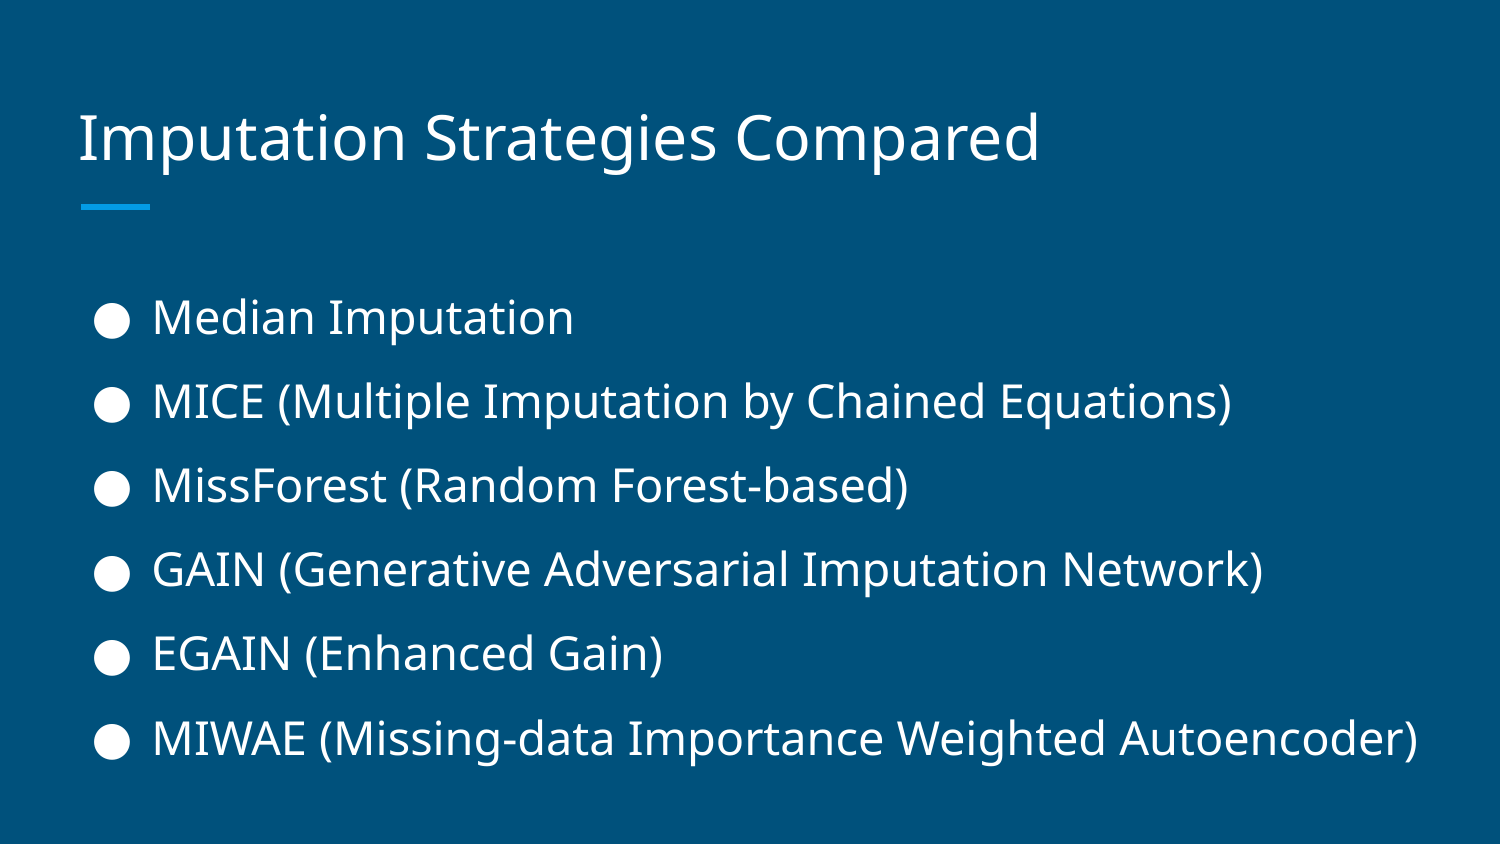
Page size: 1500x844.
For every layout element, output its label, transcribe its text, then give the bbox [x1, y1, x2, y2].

title Imputation Strategies Compared [63, 75, 1437, 188]
list Median Imputation MICE (Multiple Imputation by Chained Equations) MissForest (Random Forest-based) GAIN (Generative Adversarial Imputation Network) EGAIN (Enhanced Gain) MIWAE (Missing-data Importance Weighted Autoencoder) [63, 244, 1437, 809]
